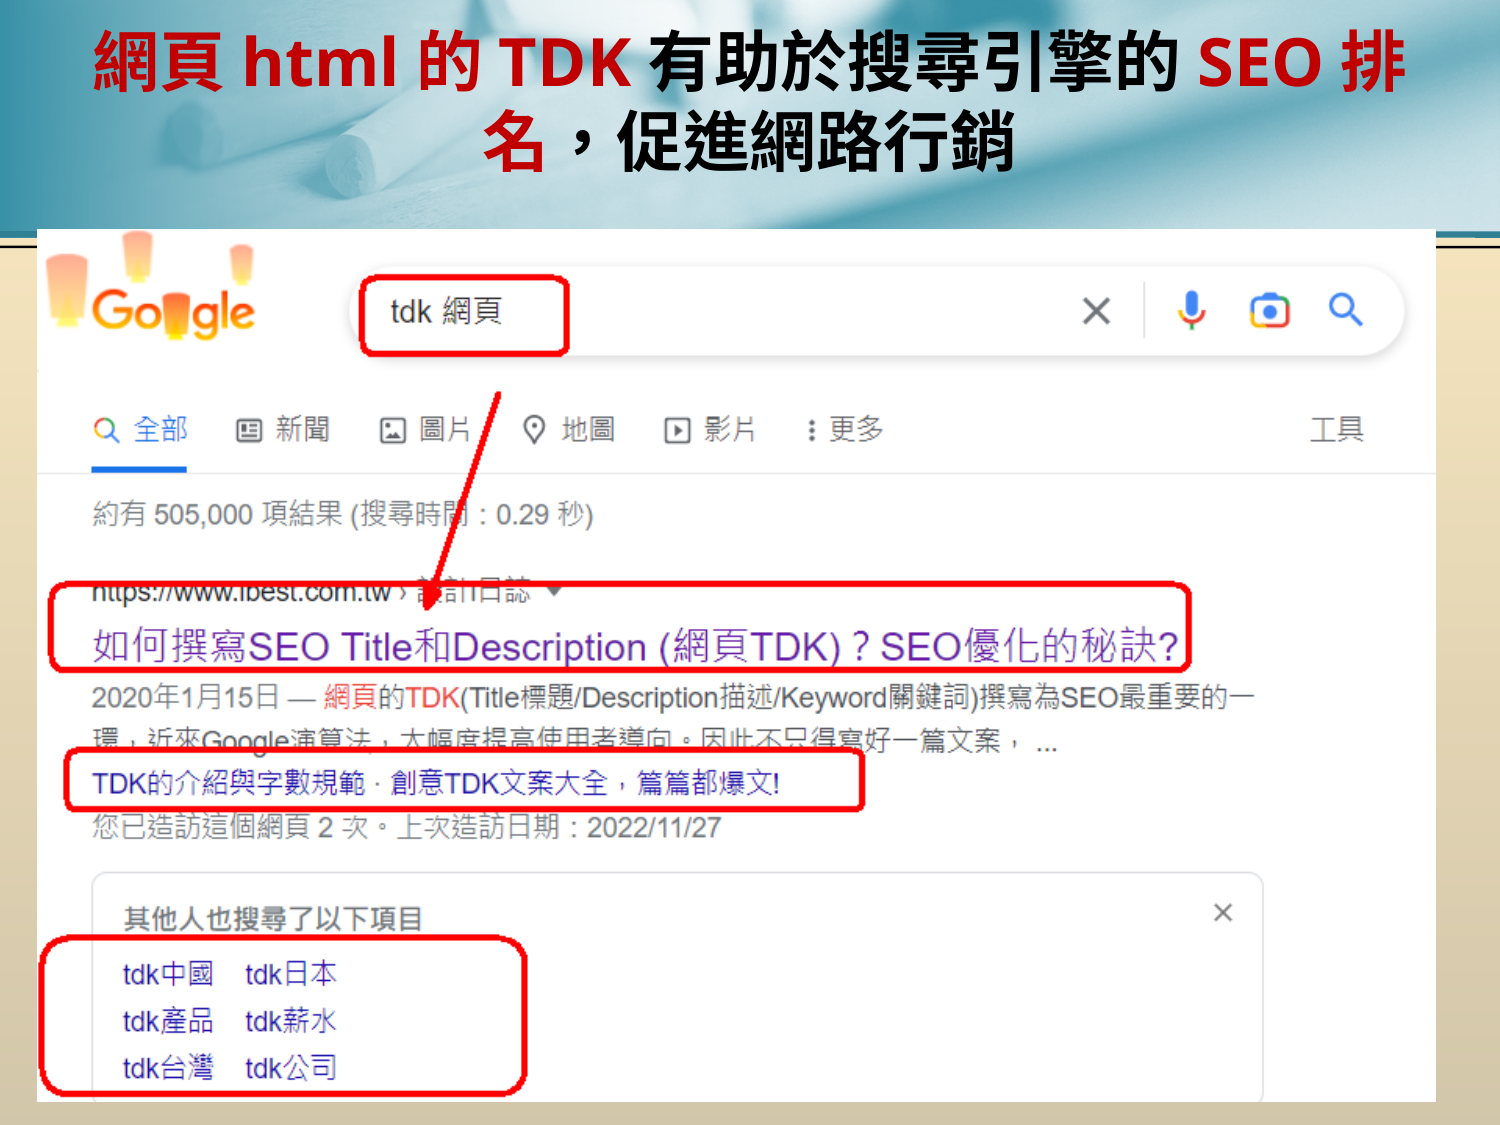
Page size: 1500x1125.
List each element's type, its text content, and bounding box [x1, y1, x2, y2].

title 網頁html的TDK有助於搜尋引擎的SEO排名，促進網路行銷 [75, 0, 1425, 204]
picture [37, 229, 1436, 1102]
